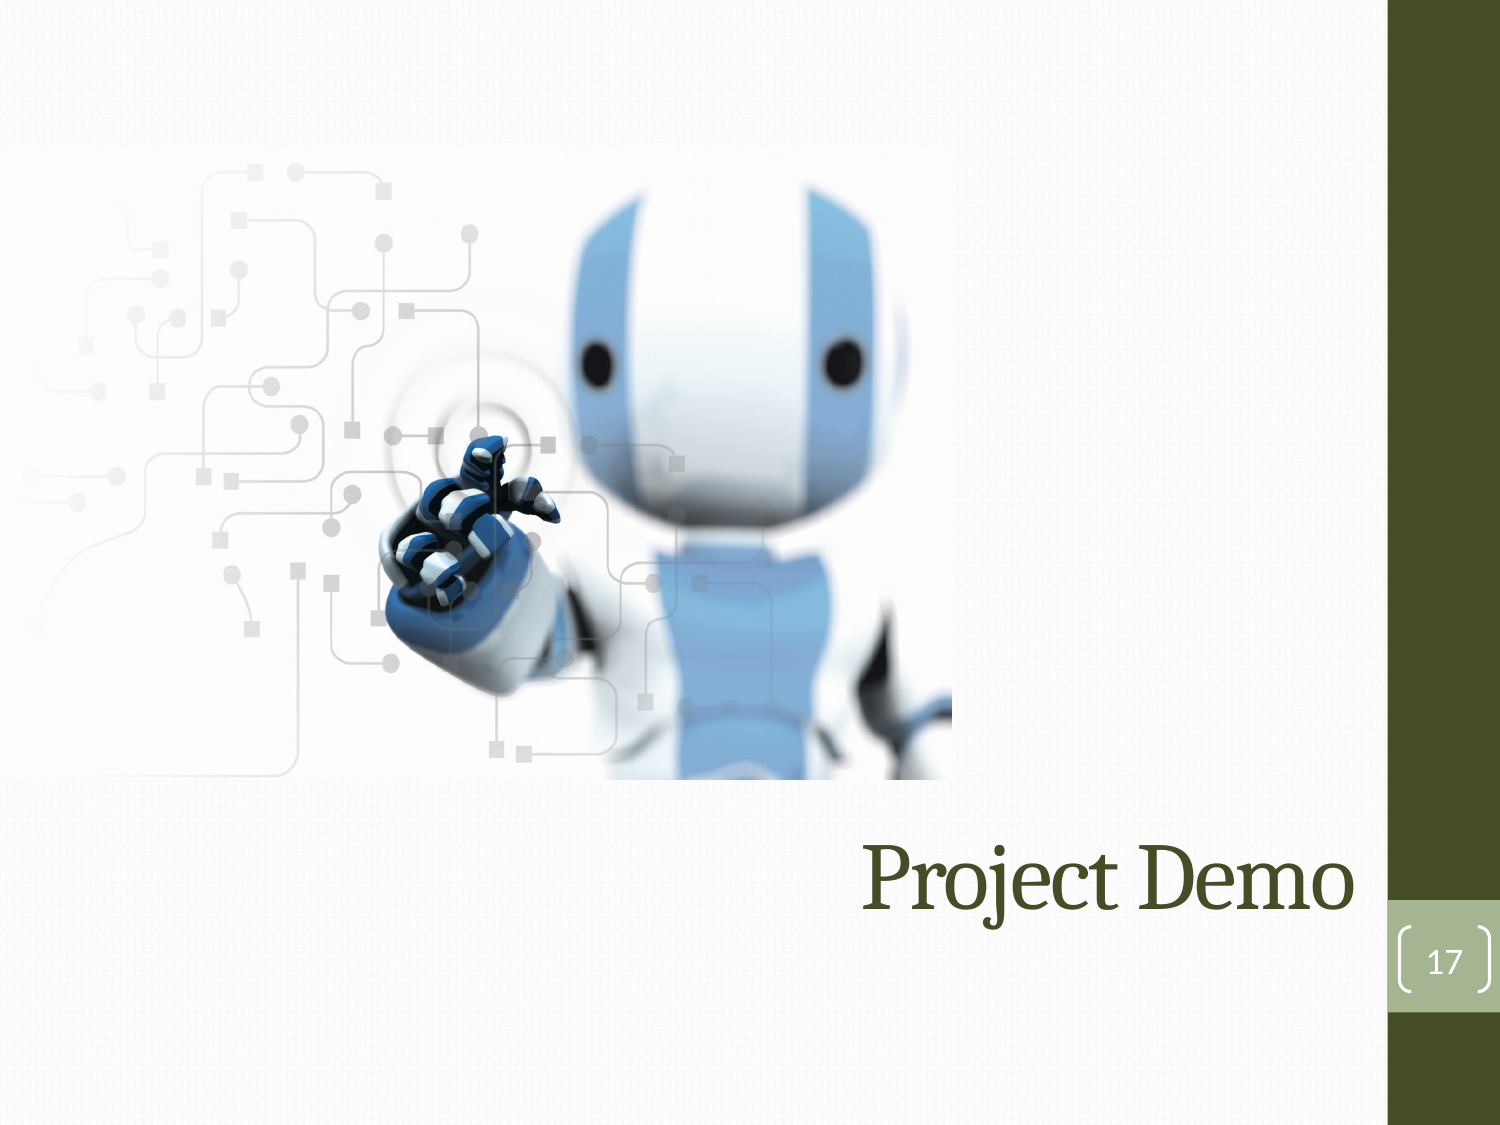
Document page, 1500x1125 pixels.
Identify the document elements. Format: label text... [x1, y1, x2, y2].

title Project Demo [121, 806, 1372, 938]
picture [0, 146, 953, 780]
slide_number 16 [1397, 925, 1492, 994]
